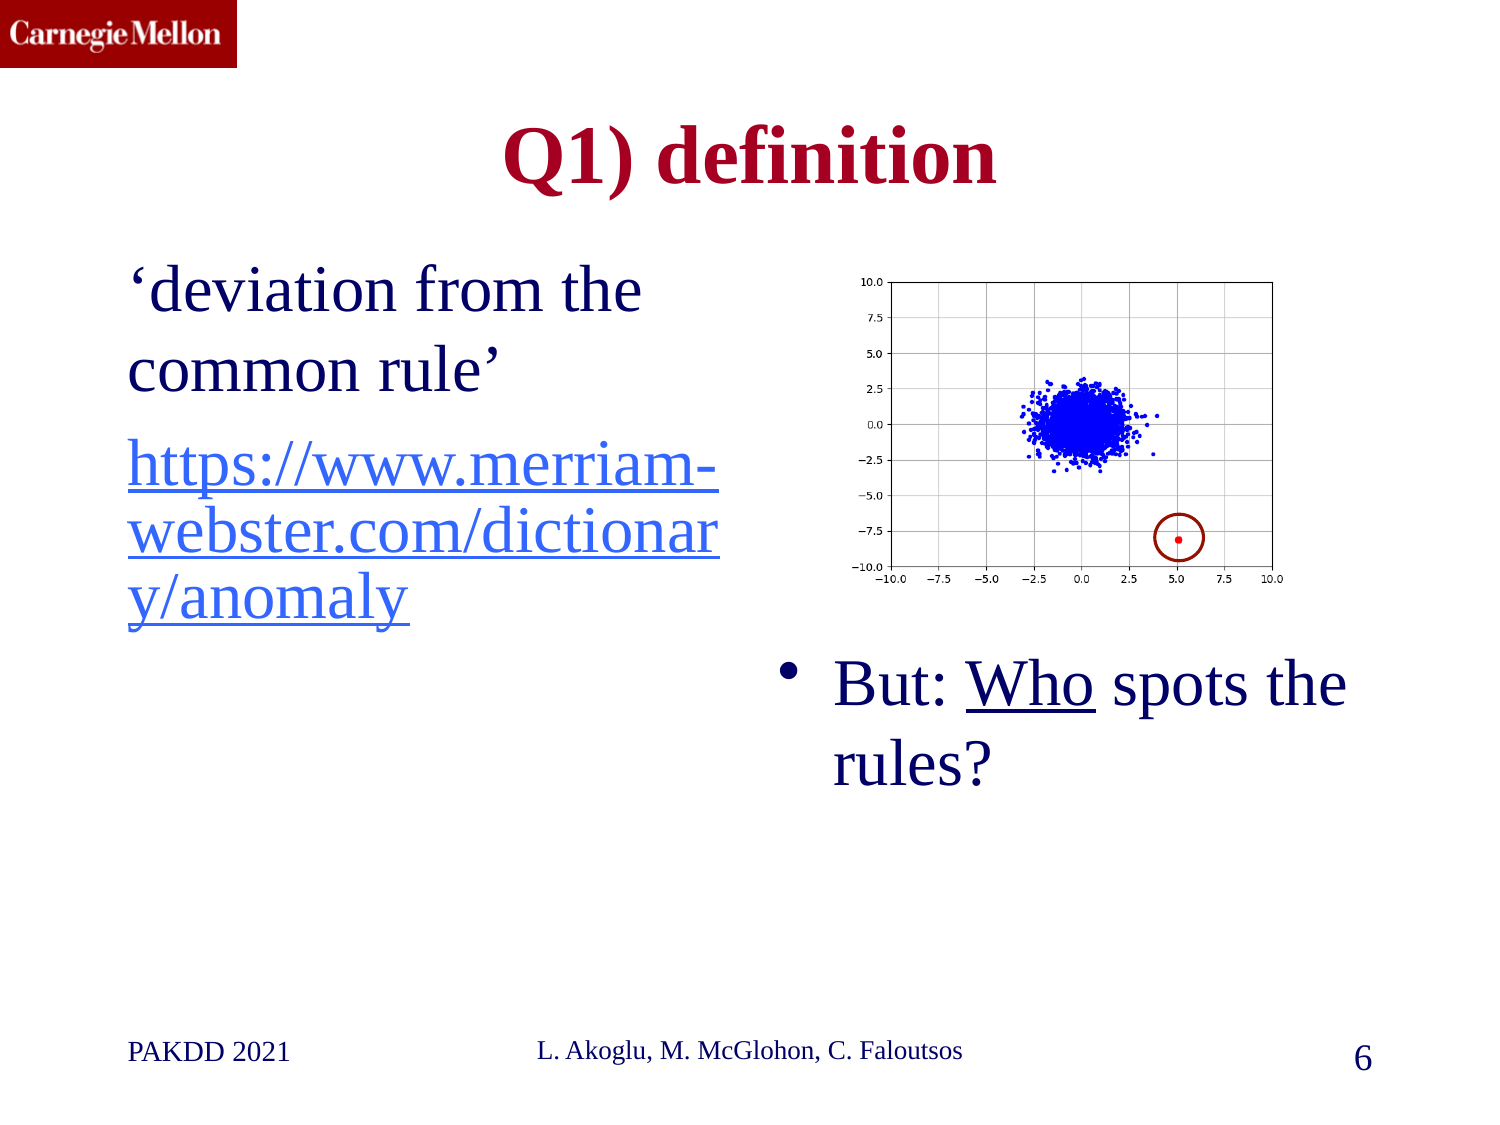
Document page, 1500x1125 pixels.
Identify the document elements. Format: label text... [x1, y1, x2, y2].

slide_number 6 [1074, 1024, 1388, 1101]
list ‘deviation from the common rule’ https://www.merriam-webster.com/dictionary/anomaly [112, 237, 738, 1001]
slide_number PAKDD 2021 [112, 1024, 426, 1101]
picture [828, 237, 1322, 607]
list But: Who spots the rules? [762, 630, 1388, 1001]
title Q1) definition [112, 99, 1388, 213]
footer L. Akoglu, M. McGlohon, C. Faloutsos [512, 1024, 988, 1101]
picture [0, 0, 237, 68]
